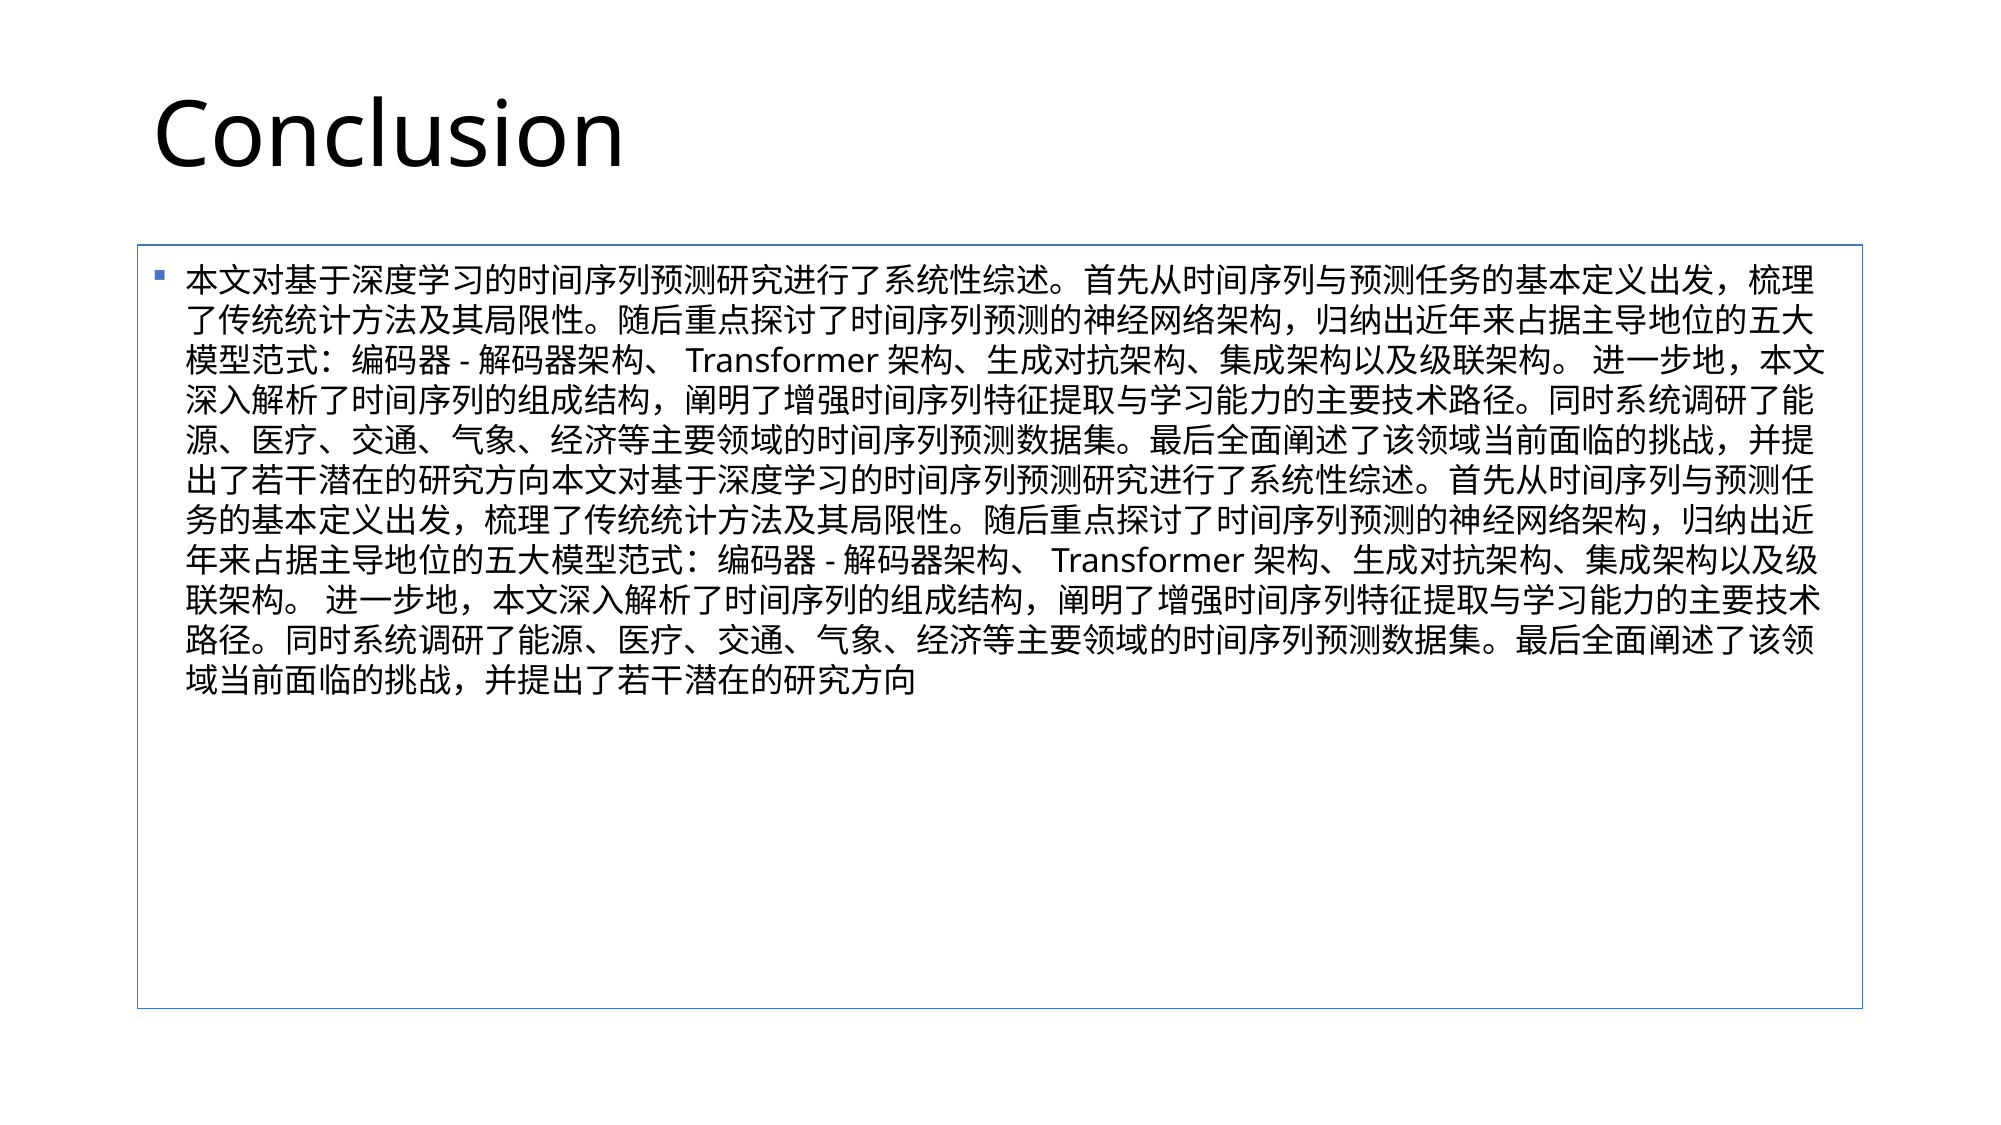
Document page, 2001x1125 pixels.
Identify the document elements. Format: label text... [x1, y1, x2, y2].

title Conclusion [137, 28, 1863, 244]
text_box 本文对基于深度学习的时间序列预测研究进行了系统性综述。首先从时间序列与预测任务的基本定义出发，梳理了传统统计方法及其局限性。随后重点探讨了时间序列预测的神经网络架构，归纳出近年来占据主导地位的五大模型范式：编码器-解码器架构、Transformer架构、生成对抗架构、集成架构以及级联架构。 进一步地，本文深入解析了时间序列的组成结构，阐明了增强时间序列特征提取与学习能力的主要技术路径。同时系统调研了能源、医疗、交通、气象、经济等主要领域的时间序列预测数据集。最后全面阐述了该领域当前面临的挑战，并提出了若干潜在的研究方向本文对基于深度学习的时间序列预测研究进行了系统性综述。首先从时间序列与预测任务的基本定义出发，梳理了传统统计方法及其局限性。随后重点探讨了时间序列预测的神经网络架构，归纳出近年来占据主导地位的五大模型范式：编码器-解码器架构、Transformer架构、生成对抗架构、集成架构以及级联架构。 进一步地，本文深入解析了时间序列的组成结构，阐明了增强时间序列特征提取与学习能力的主要技术路径。同时系统调研了能源、医疗、交通、气象、经济等主要领域的时间序列预测数据集。最后全面阐述了该领域当前面临的挑战，并提出了若干潜在的研究方向 [137, 244, 1863, 1009]
